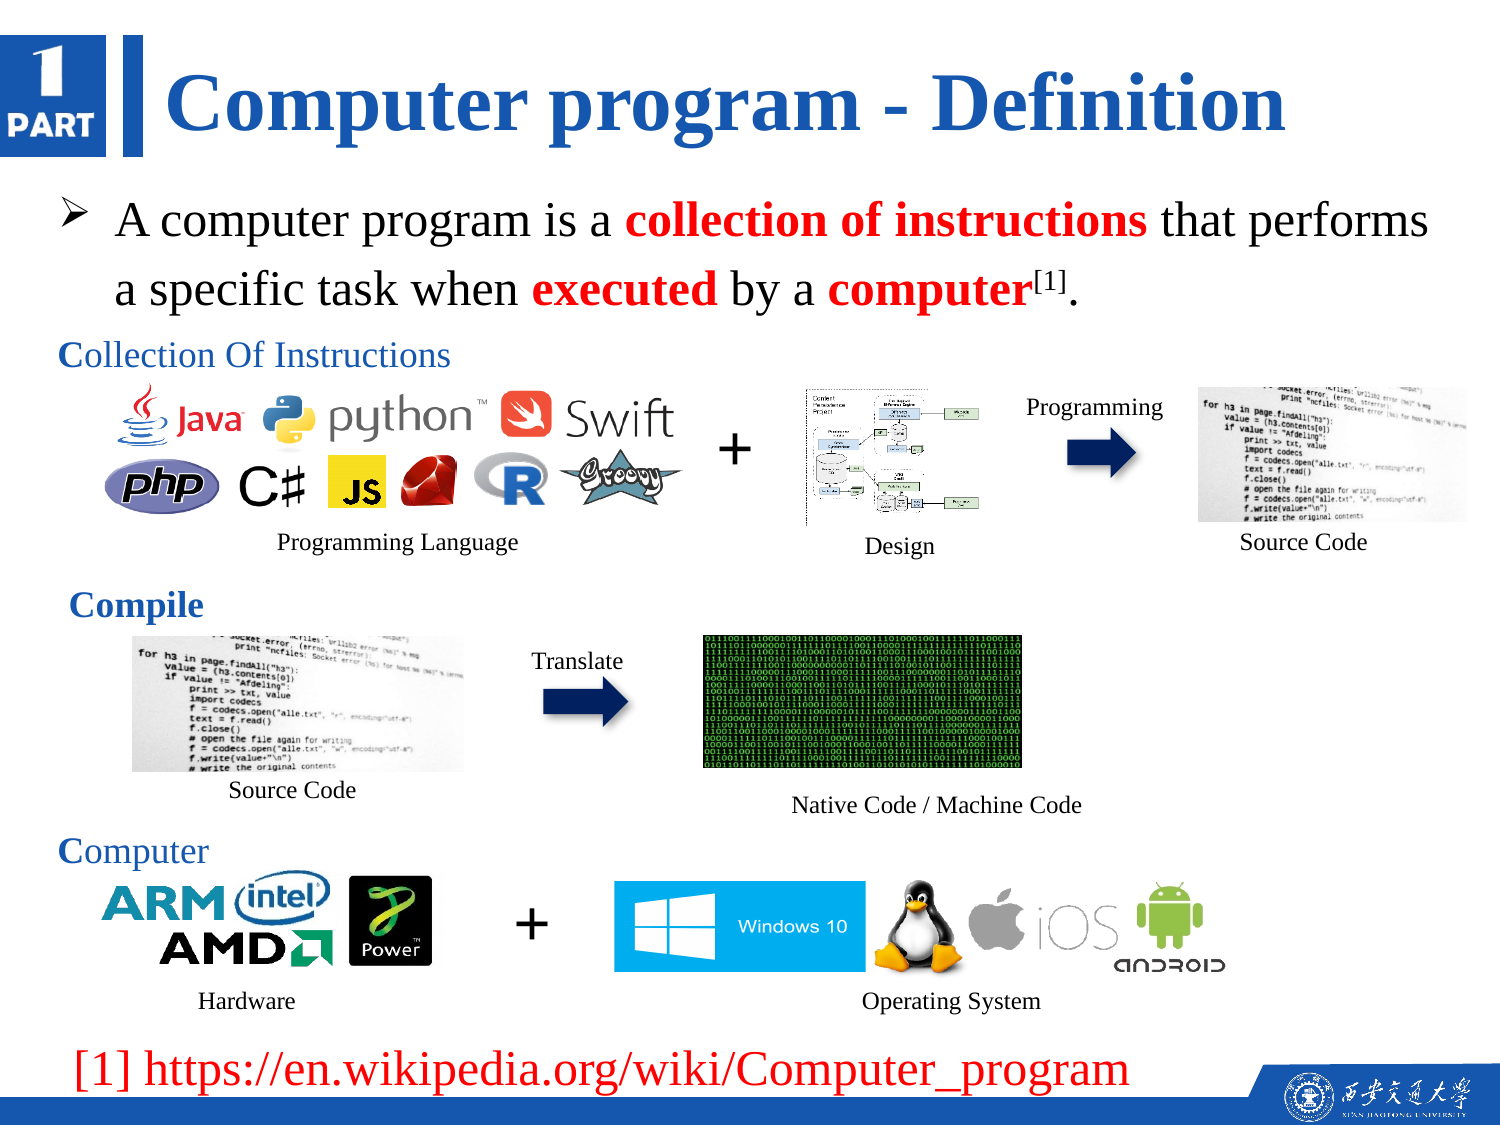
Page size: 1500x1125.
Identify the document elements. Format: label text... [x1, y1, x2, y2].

text_box Computer program - Definition [150, 43, 1412, 150]
text_box A computer program is a collection of instructions that performs a specific task when executed by a computer[1]. [15, 170, 1459, 312]
picture [0, 0, 120, 166]
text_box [14, 812, 1238, 1023]
text_box [1] https://en.wikipedia.org/wiki/Computer_program [58, 1027, 1159, 1103]
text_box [25, 565, 1159, 827]
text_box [14, 315, 1467, 568]
